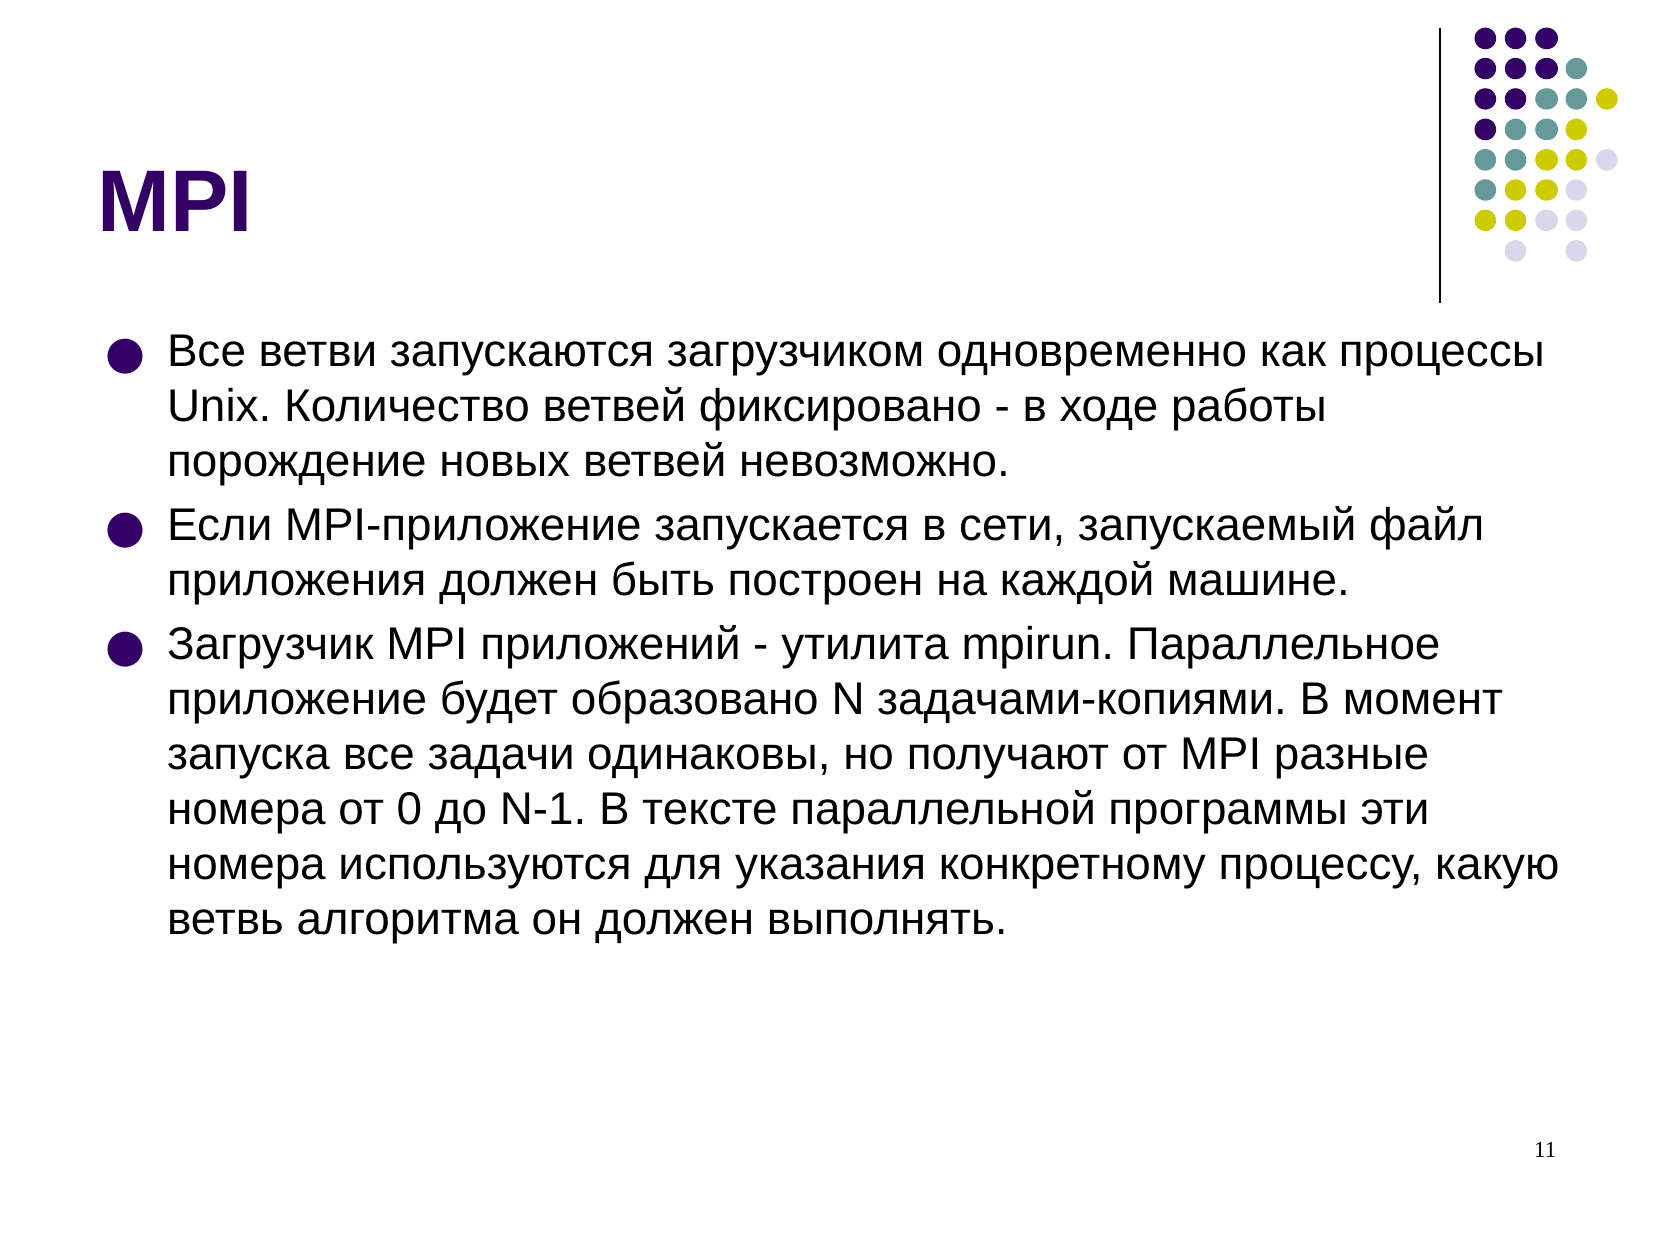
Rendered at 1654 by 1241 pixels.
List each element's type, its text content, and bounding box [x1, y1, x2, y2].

list Все ветви запускаются загрузчиком одновременно как процессы Unix. Количество ветвей фиксировано - в ходе работы порождение новых ветвей невозможно. Если MPI-приложение запускается в сети, запускаемый файл приложения должен быть построен на каждой машине. Загрузчик MPI приложений - утилита mpirun. Параллельное приложение будет образовано N задачами-копиями. В момент запуска все задачи одинаковы, но получают от MPI разные номера от 0 до N-1. В тексте параллельной программы эти номера используются для указания конкретному процессу, какую ветвь алгоритма он должен выполнять. [90, 312, 1579, 1111]
title MPI [82, 22, 1447, 257]
text_box ‹#› [1185, 1129, 1572, 1213]
